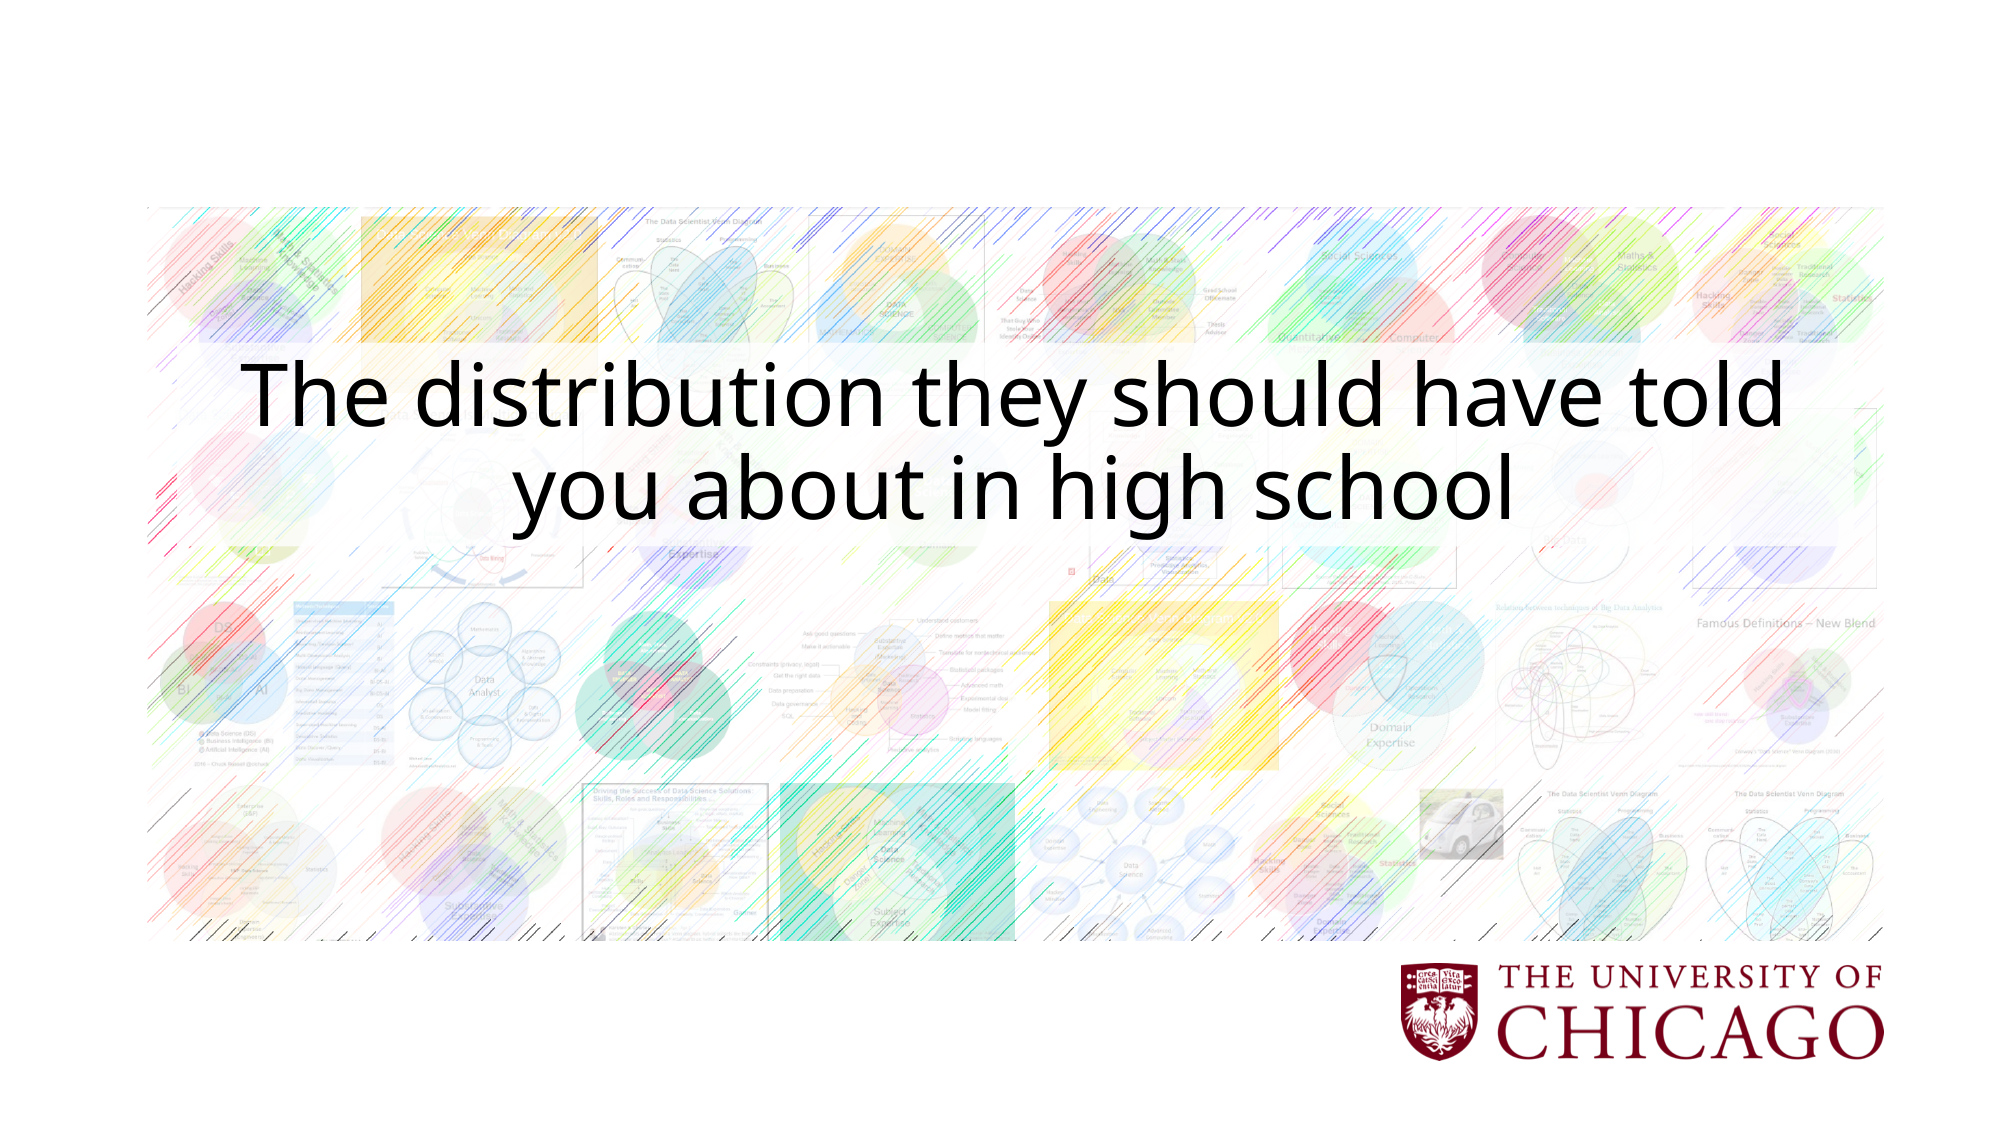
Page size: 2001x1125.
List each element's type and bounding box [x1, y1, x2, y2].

picture [147, 207, 1884, 941]
picture [1401, 963, 1884, 1061]
